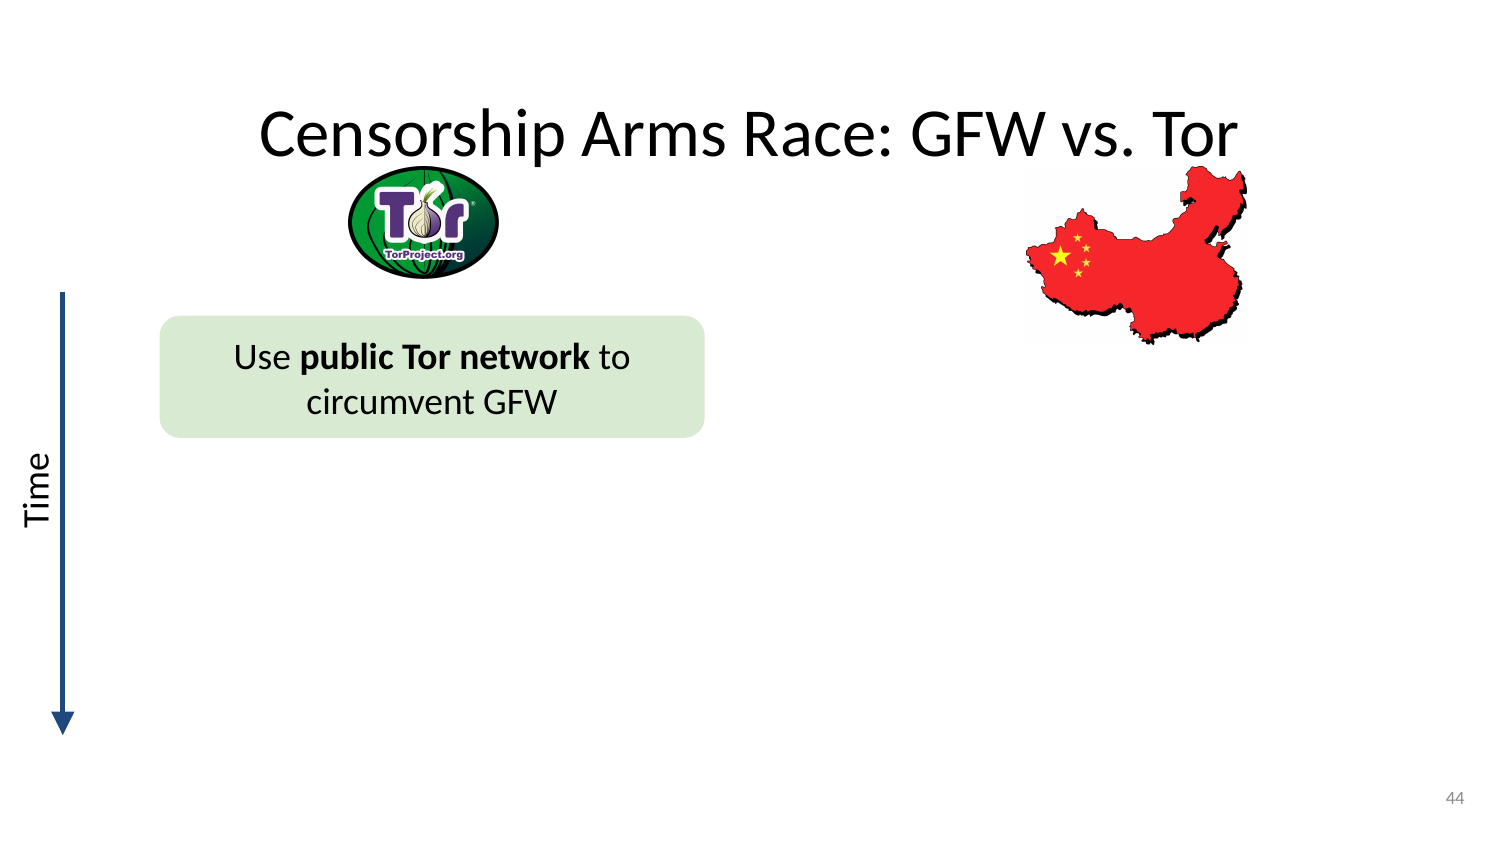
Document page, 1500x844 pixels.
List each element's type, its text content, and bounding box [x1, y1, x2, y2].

picture [1026, 166, 1247, 345]
slide_number 44 [1389, 764, 1480, 830]
text_box Use public Tor network to circumvent GFW [159, 315, 705, 438]
picture [348, 166, 499, 280]
text_box Time [0, 421, 54, 544]
title Censorship Arms Race: GFW vs. Tor [51, 72, 1449, 167]
